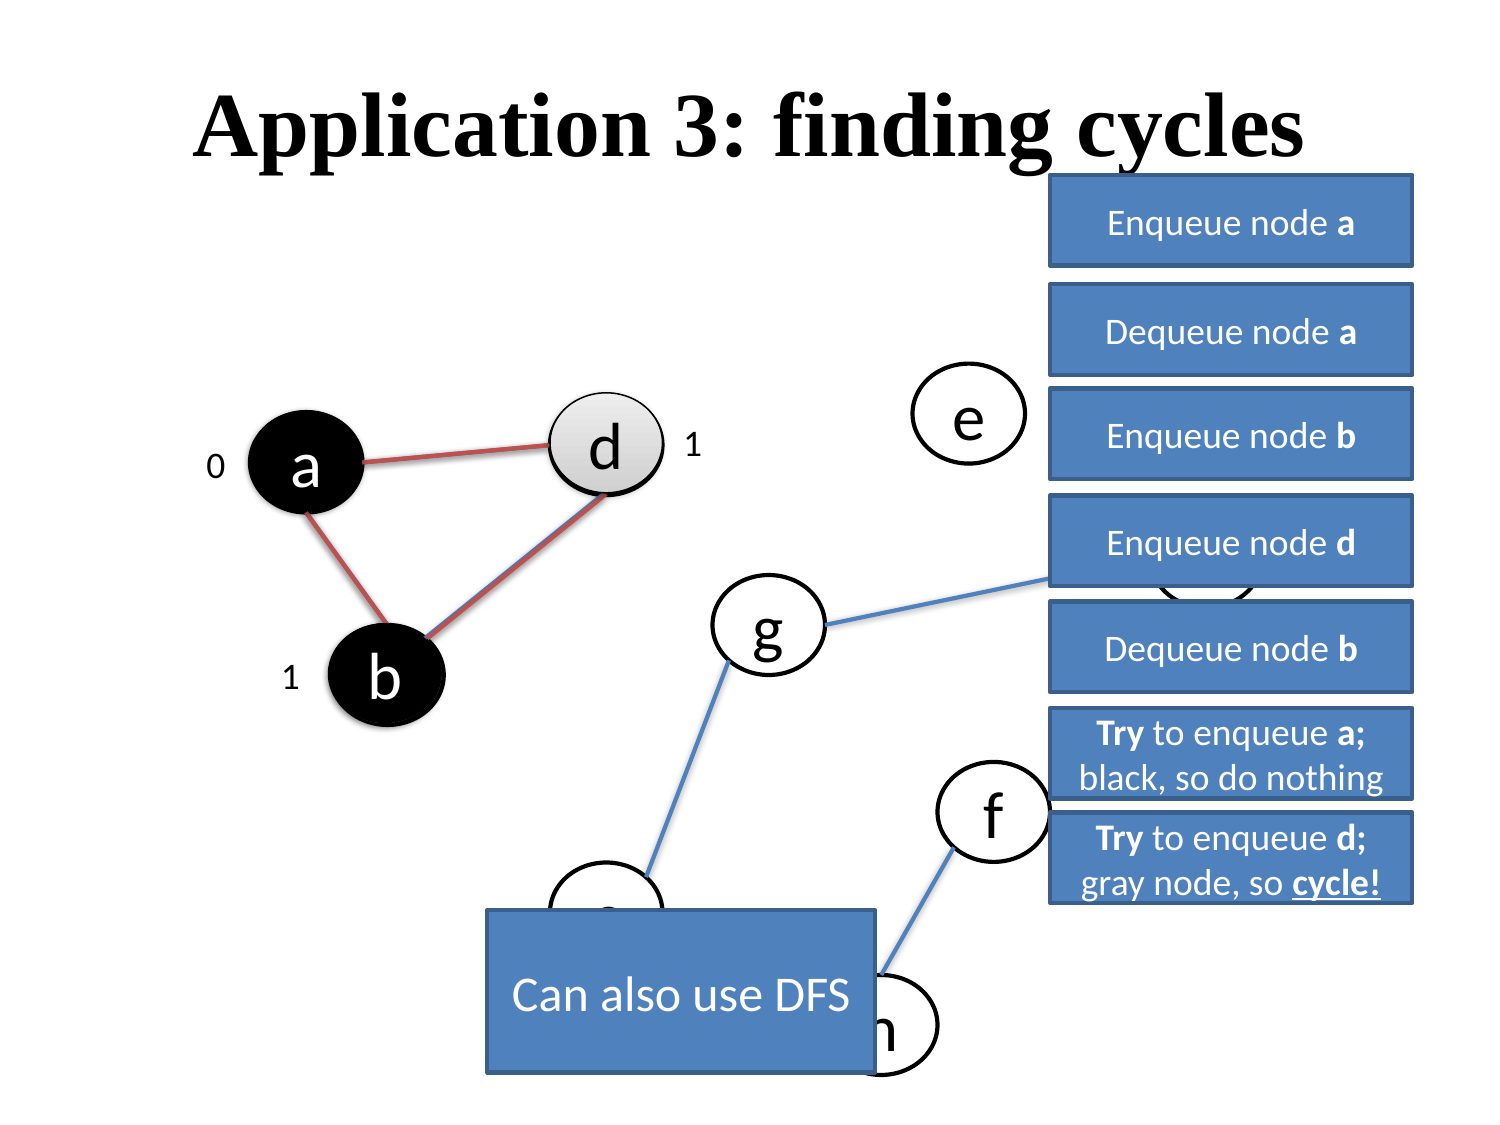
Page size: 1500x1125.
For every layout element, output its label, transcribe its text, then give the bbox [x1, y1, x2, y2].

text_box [824, 557, 1151, 626]
text_box b [328, 623, 442, 724]
text_box Enqueue node b [1048, 386, 1414, 481]
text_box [645, 660, 730, 878]
text_box Can also use DFS [485, 908, 877, 1075]
text_box Try to enqueue d; gray node, so cycle! [1048, 810, 1414, 905]
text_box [361, 444, 550, 463]
text_box Try to enqueue a; black, so do nothing [1048, 706, 1414, 801]
text_box d [549, 392, 664, 494]
text_box f [935, 759, 1053, 865]
text_box i [1158, 588, 1254, 599]
text_box Dequeue node b [1048, 599, 1414, 694]
text_box g [710, 572, 827, 678]
text_box 1 [668, 412, 718, 472]
title Application 3: finding cycles [24, 26, 1475, 214]
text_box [305, 512, 388, 626]
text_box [426, 493, 607, 639]
text_box e [910, 361, 1028, 466]
text_box Enqueue node d [1048, 493, 1414, 588]
text_box h [865, 981, 940, 1078]
text_box Enqueue node a [1048, 173, 1414, 268]
text_box 0 [191, 433, 241, 494]
text_box c [548, 860, 665, 908]
text_box 1 [266, 644, 315, 705]
text_box a [249, 410, 361, 511]
text_box Dequeue node a [1048, 282, 1414, 377]
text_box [881, 846, 955, 976]
